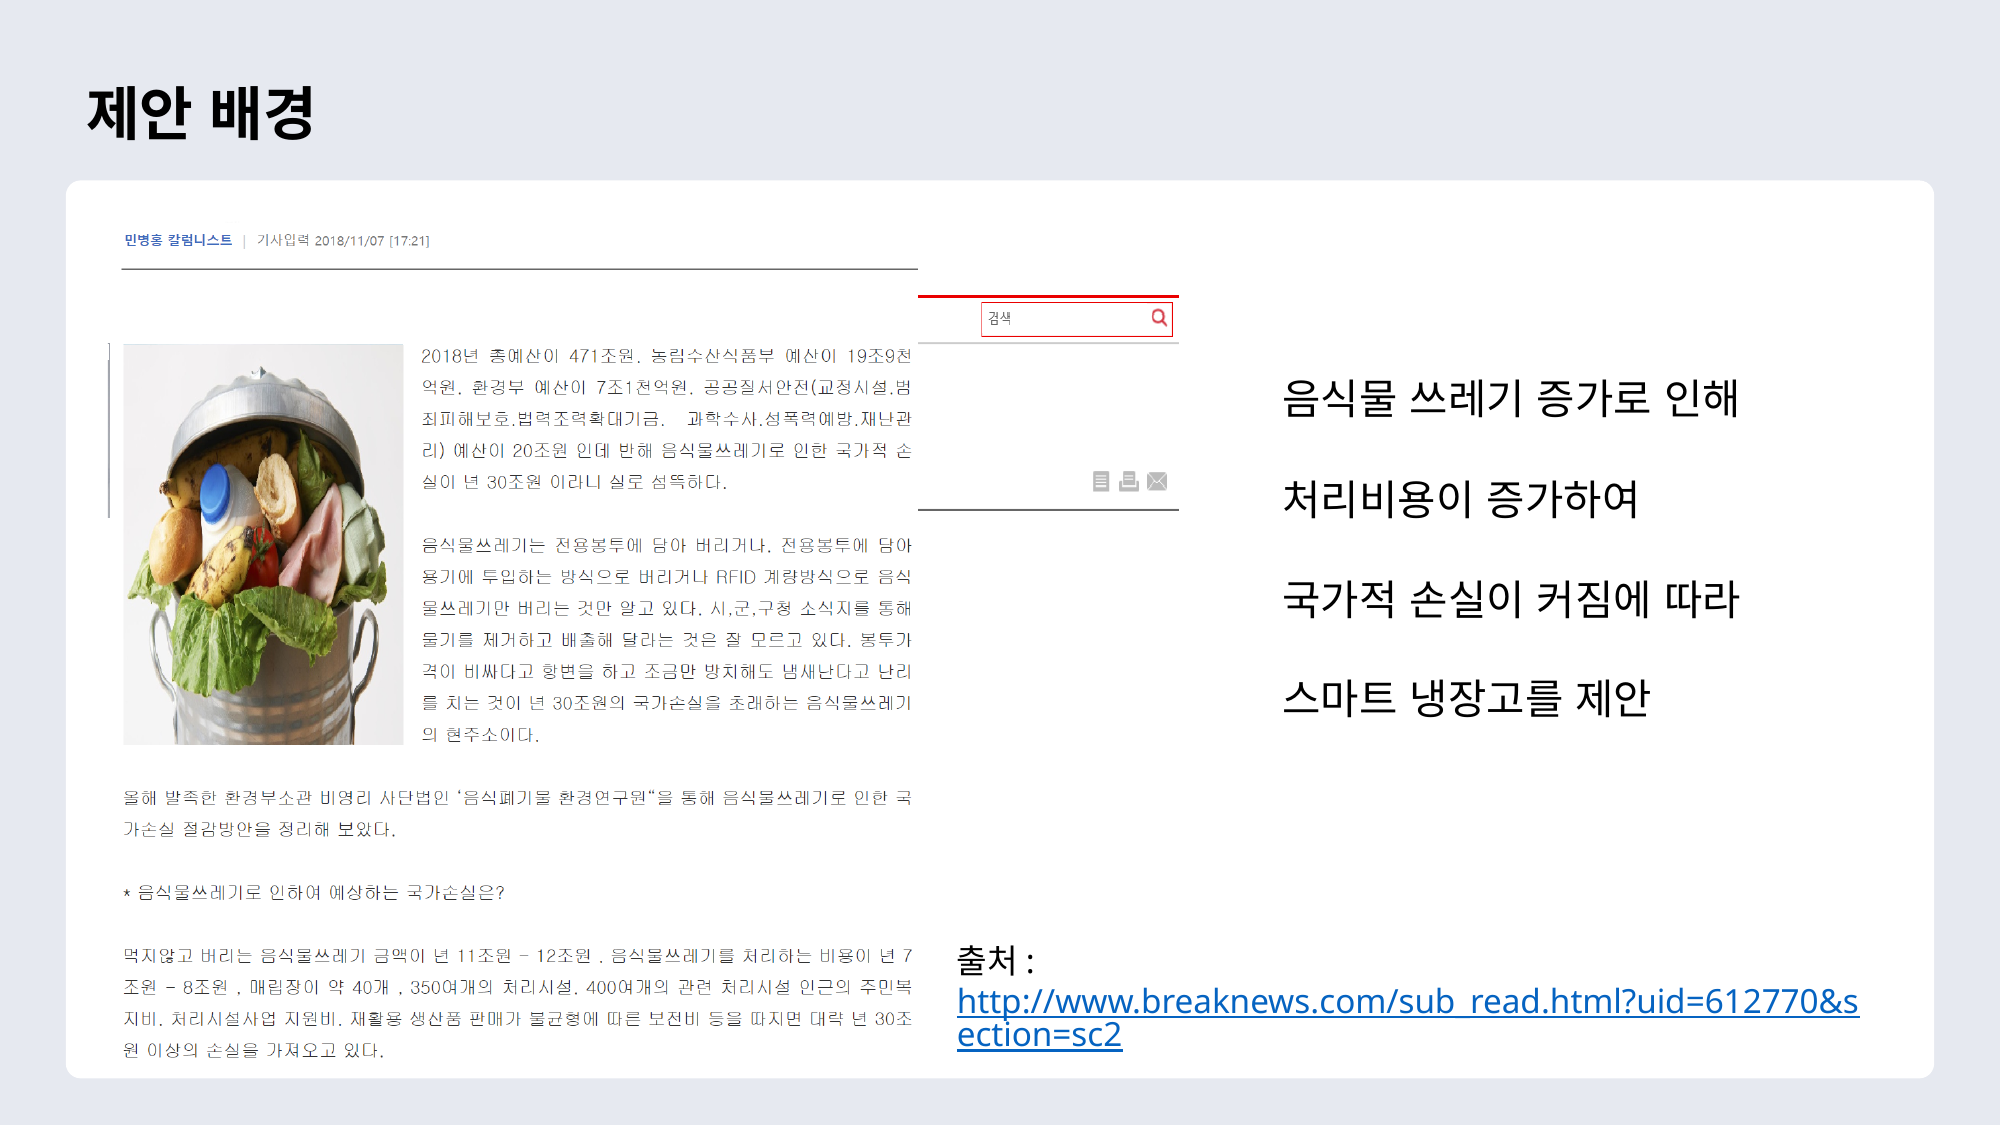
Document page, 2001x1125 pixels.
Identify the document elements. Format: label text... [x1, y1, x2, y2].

text_box [64, 179, 1936, 1080]
picture [107, 209, 1193, 1072]
text_box 출처: http://www.breaknews.com/sub_read.html?uid=612770&section=sc2 [942, 932, 1883, 1033]
text_box 음식물 쓰레기 증가로 인해 처리비용이 증가하여 국가적 손실이 커짐에 따라 스마트 냉장고를 제안 [1267, 365, 1869, 731]
text_box 제안 배경 [71, 35, 789, 155]
